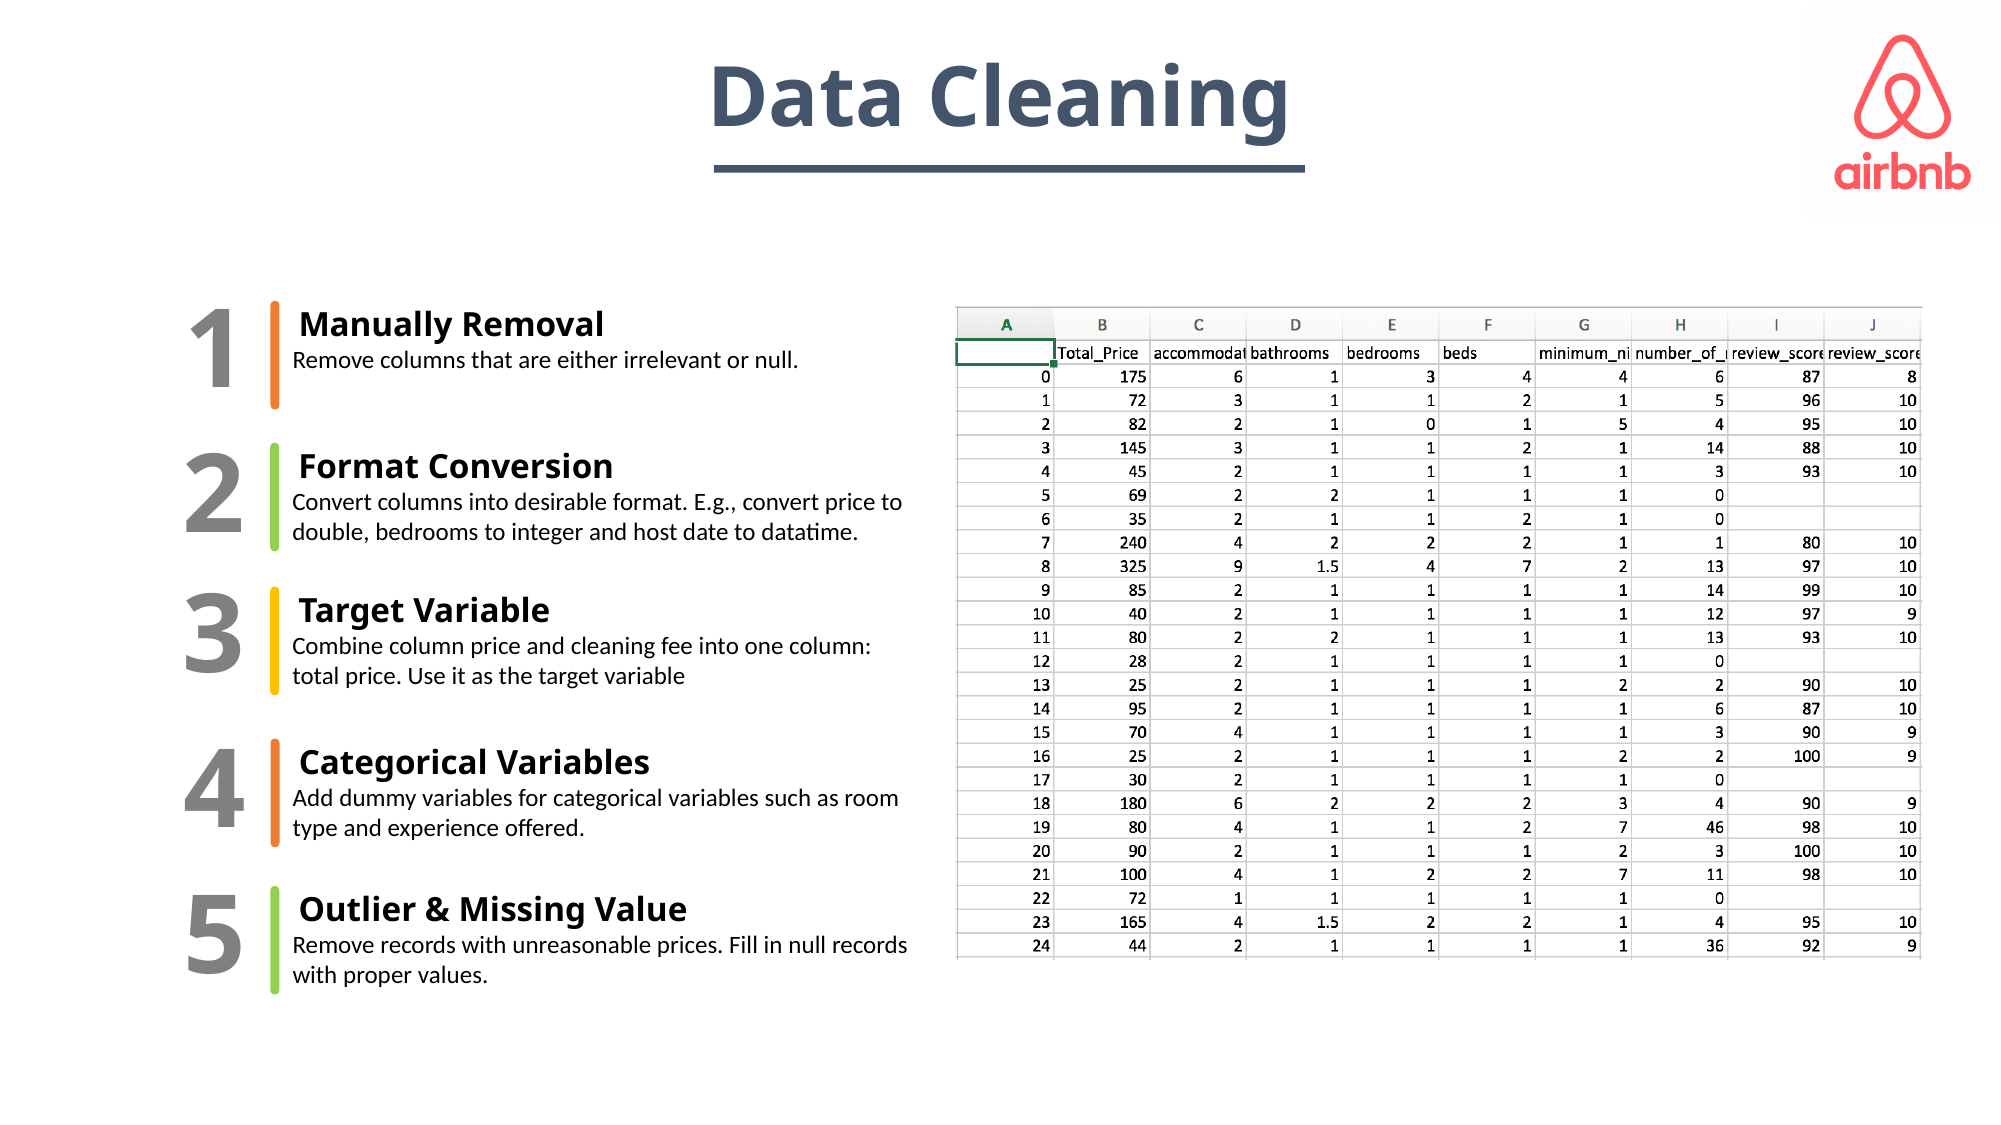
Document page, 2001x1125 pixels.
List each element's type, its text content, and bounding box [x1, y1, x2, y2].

text_box Manually Removal [283, 295, 1023, 351]
picture [1805, 5, 2000, 219]
text_box 5 [169, 856, 262, 1003]
text_box Format Conversion [283, 437, 955, 493]
text_box [269, 299, 281, 411]
text_box Remove records with unreasonable prices. Fill in null records with proper values. [274, 919, 943, 998]
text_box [140, 39, 1805, 173]
text_box Convert columns into desirable format. E.g., convert price to double, bedrooms to integer and host date to datatime. [274, 476, 943, 555]
text_box [269, 585, 281, 697]
picture [955, 305, 1923, 960]
text_box 2 [167, 415, 261, 562]
text_box [269, 737, 281, 849]
text_box Categorical Variables [283, 733, 955, 789]
text_box [269, 441, 281, 553]
text_box [269, 884, 281, 996]
text_box 4 [169, 711, 262, 856]
text_box Target Variable [283, 581, 955, 637]
text_box 1 [169, 271, 263, 418]
text_box Outlier & Missing Value [283, 881, 955, 936]
text_box Combine column price and cleaning fee into one column: total price. Use it as the target variable [274, 620, 943, 699]
text_box Add dummy variables for categorical variables such as room type and experience offered. [274, 772, 943, 851]
text_box Remove columns that are either irrelevant or null. [281, 334, 952, 383]
text_box 3 [167, 555, 260, 702]
